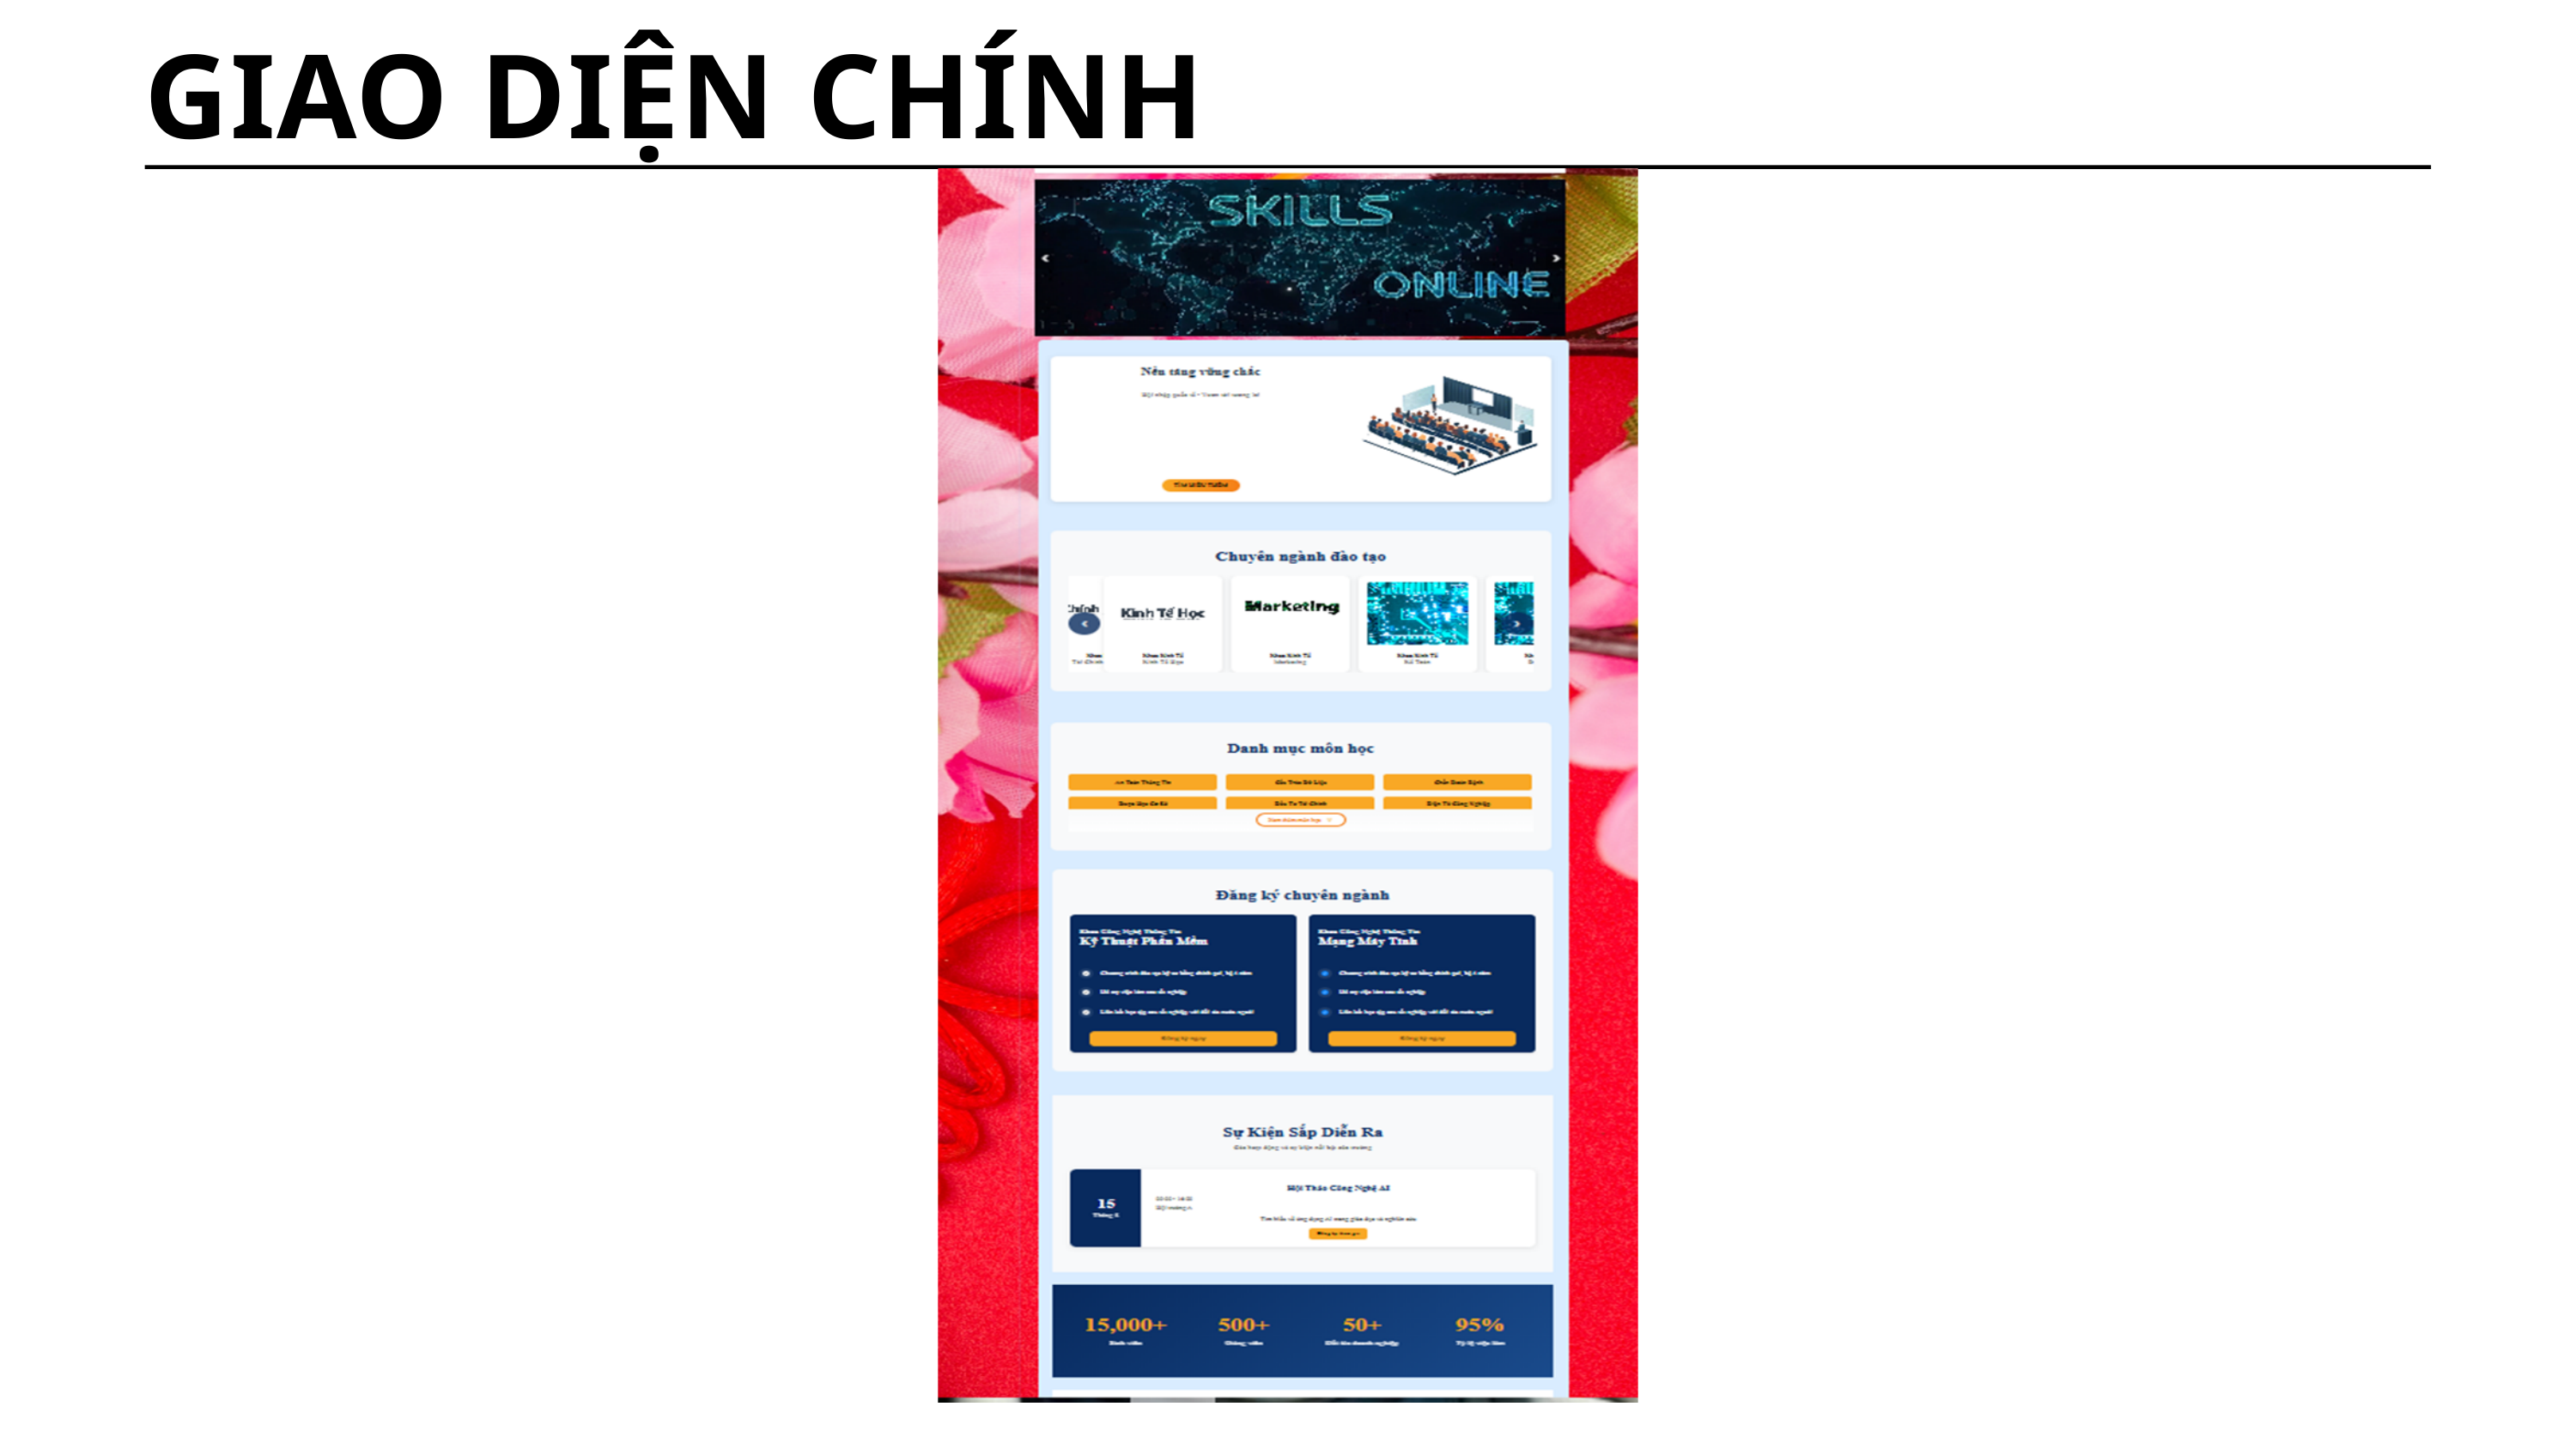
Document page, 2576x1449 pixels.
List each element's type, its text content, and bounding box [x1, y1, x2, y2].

text_box GIAO DIỆN CHÍNH [144, 29, 2214, 162]
text_box [938, 168, 1638, 1403]
